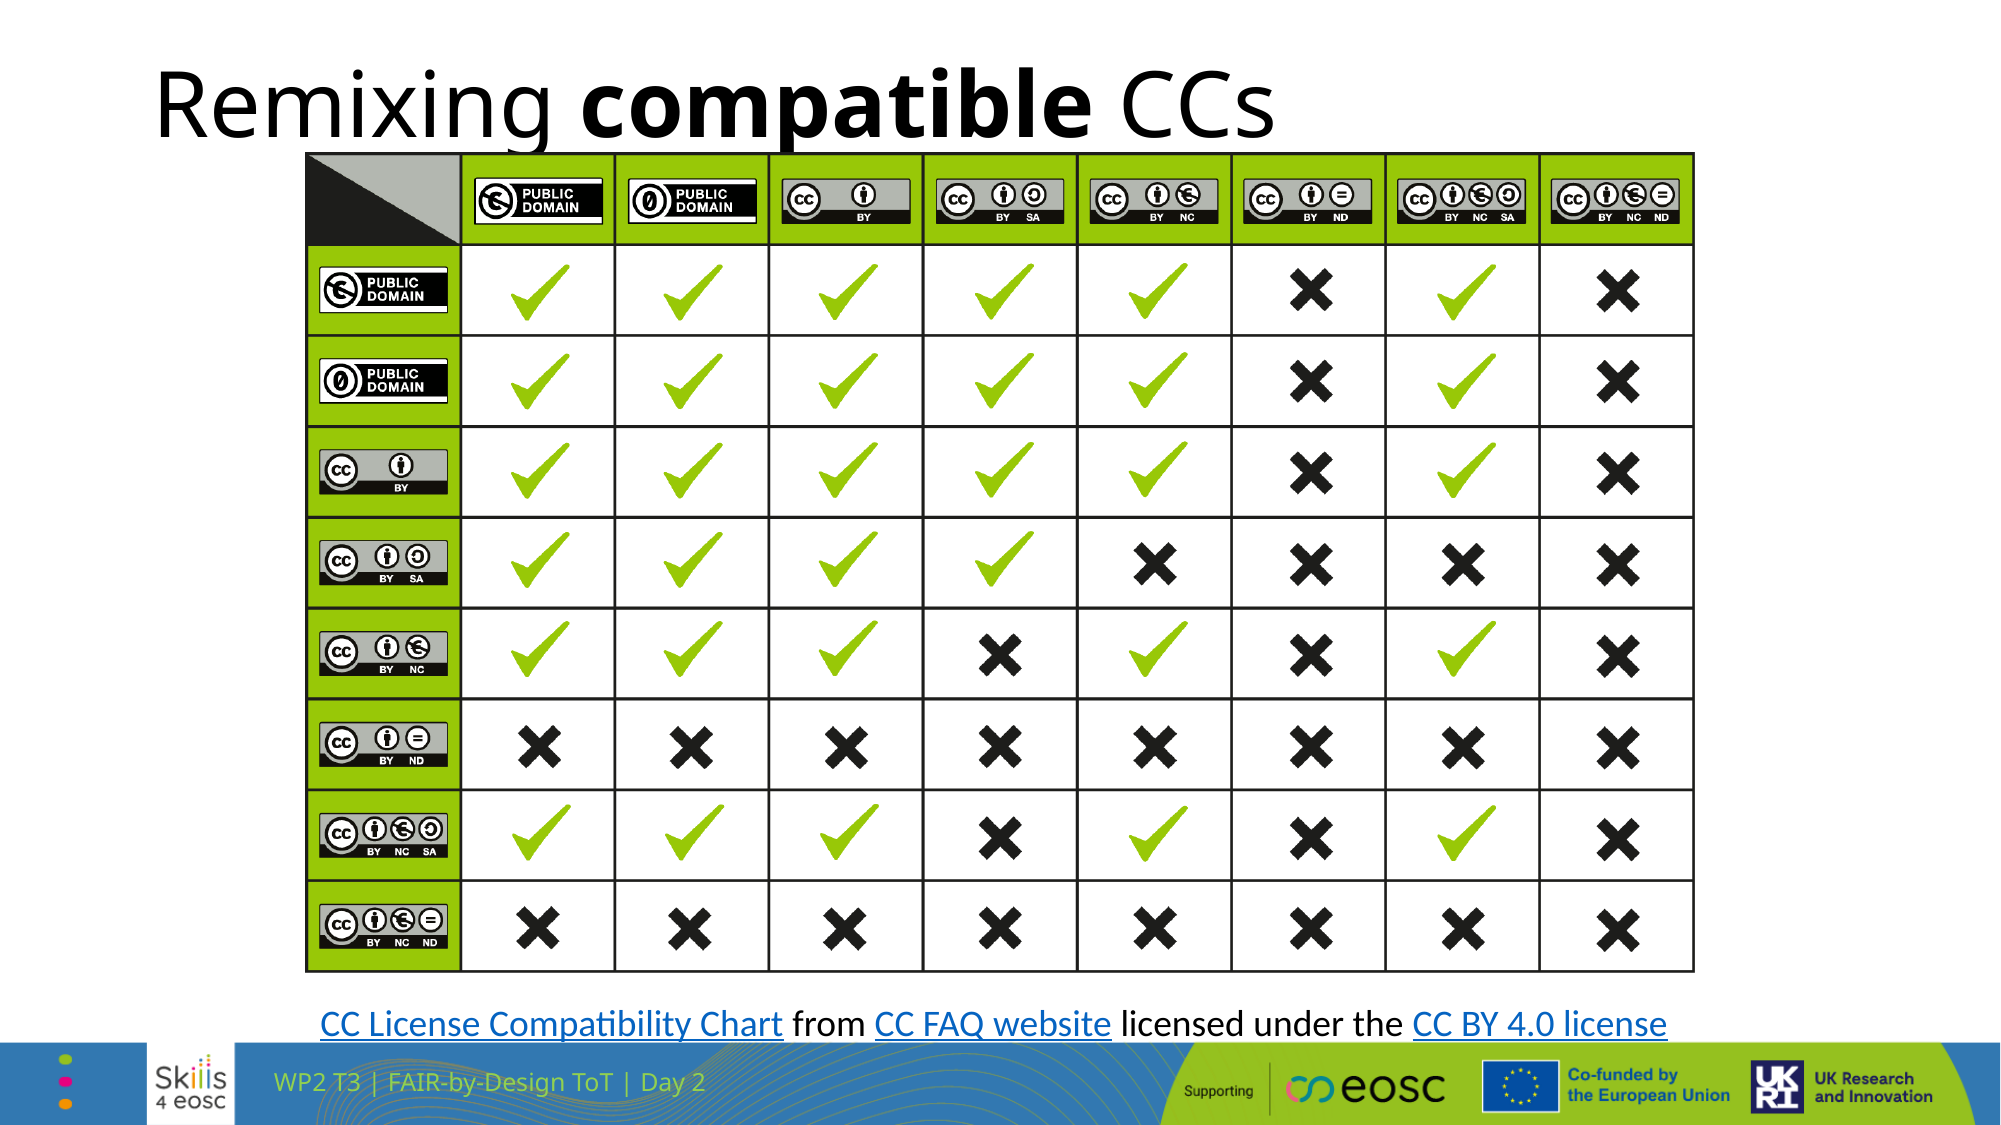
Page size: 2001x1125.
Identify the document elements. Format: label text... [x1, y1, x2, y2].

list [305, 152, 1695, 973]
text_box CC License Compatibility Chart from CC FAQ website licensed under the CC BY 4.0 license [305, 991, 1788, 1052]
title Remixing compatible CCs [137, 0, 1863, 217]
footer WP2 T3 | FAIR-by-Design ToT | Day 2 [258, 1052, 1140, 1112]
picture [0, 0, 2001, 1125]
